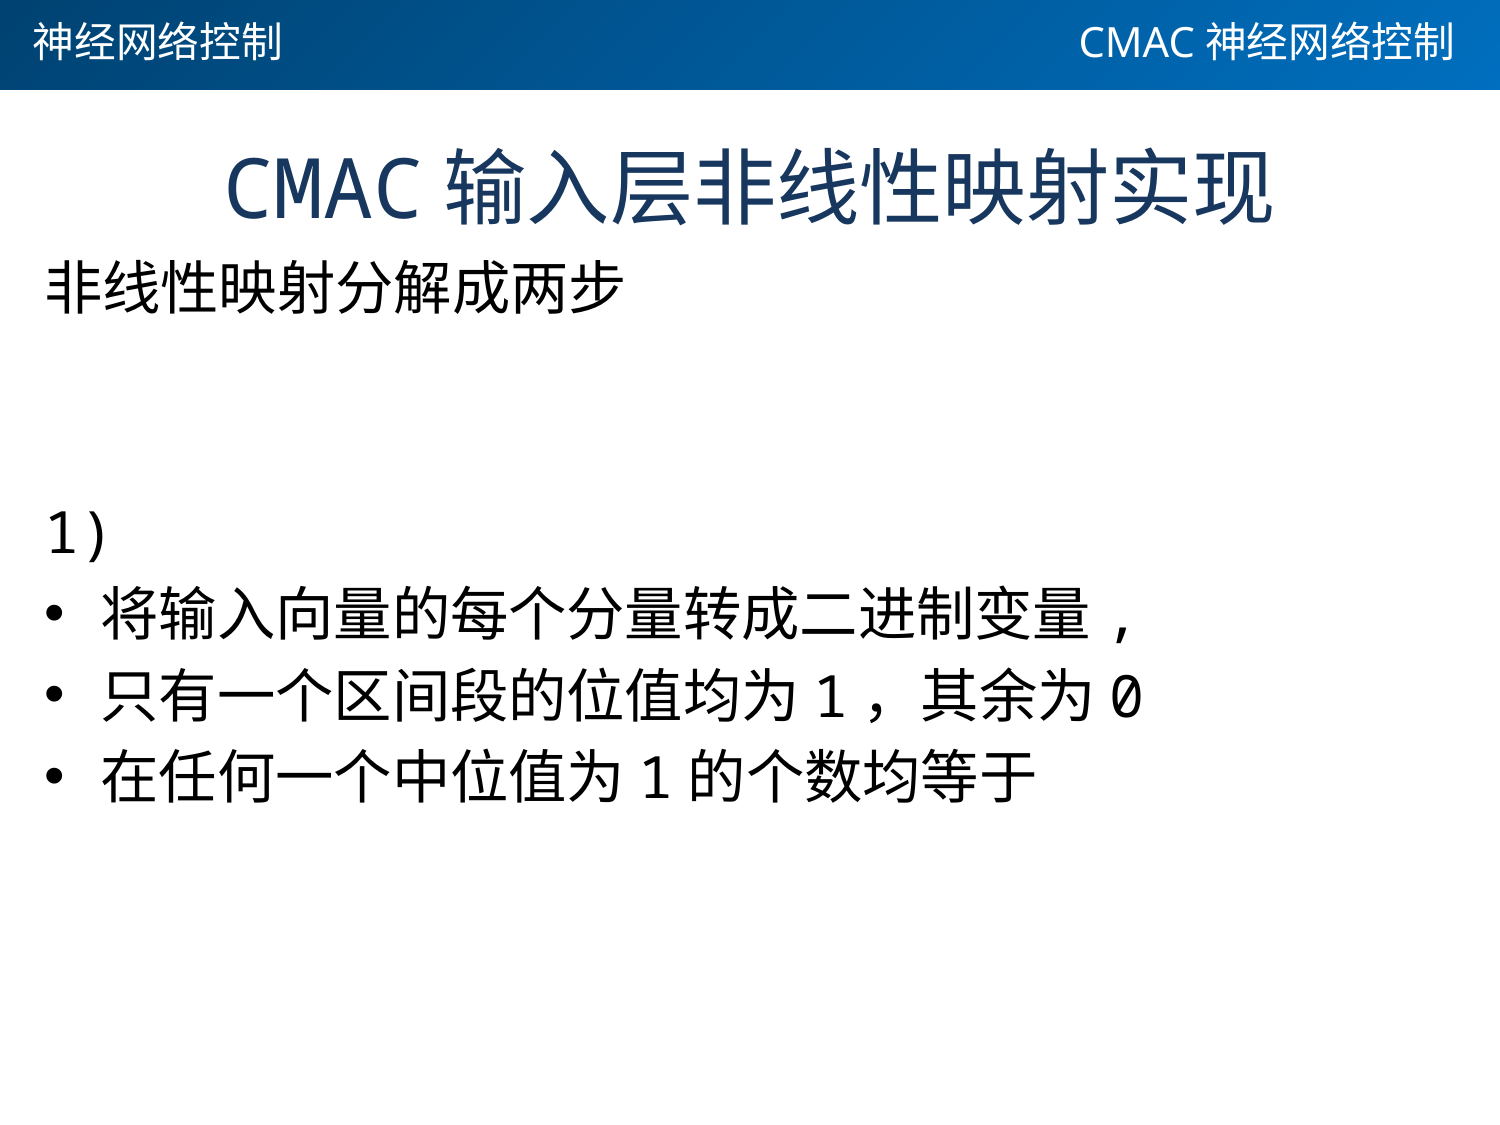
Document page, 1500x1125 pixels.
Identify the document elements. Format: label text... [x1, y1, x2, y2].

title CMAC输入层非线性映射实现 [75, 91, 1425, 279]
list 神经网络控制 [17, 8, 561, 80]
list CMAC神经网络控制 [938, 8, 1471, 80]
